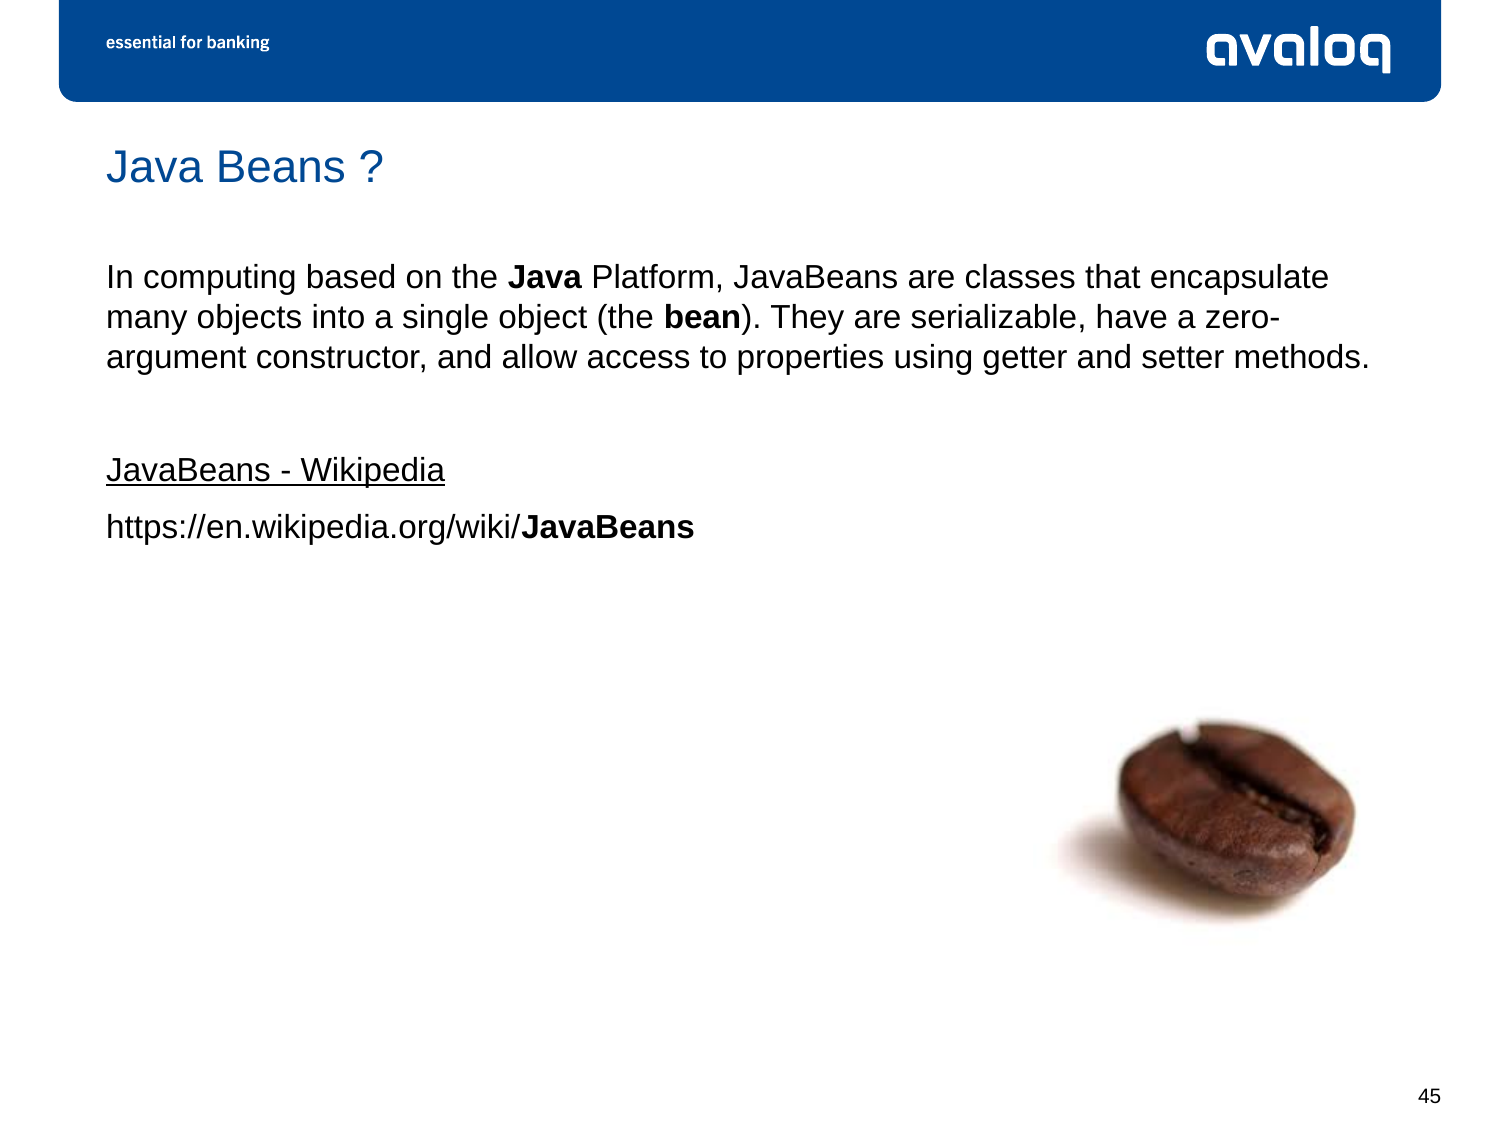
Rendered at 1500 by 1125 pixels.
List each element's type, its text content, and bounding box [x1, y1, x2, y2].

list In computing based on the Java Platform, JavaBeans are classes that encapsulate many objects into a single object (the bean). They are serializable, have a zero-argument constructor, and allow access to properties using getter and setter methods. JavaBeans - Wikipedia https://en.wikipedia.org/wiki/JavaBeans [105, 255, 1394, 1042]
picture [1033, 668, 1403, 1004]
slide_number 45 [1200, 1082, 1442, 1112]
title Java Beans ? [105, 142, 1394, 215]
